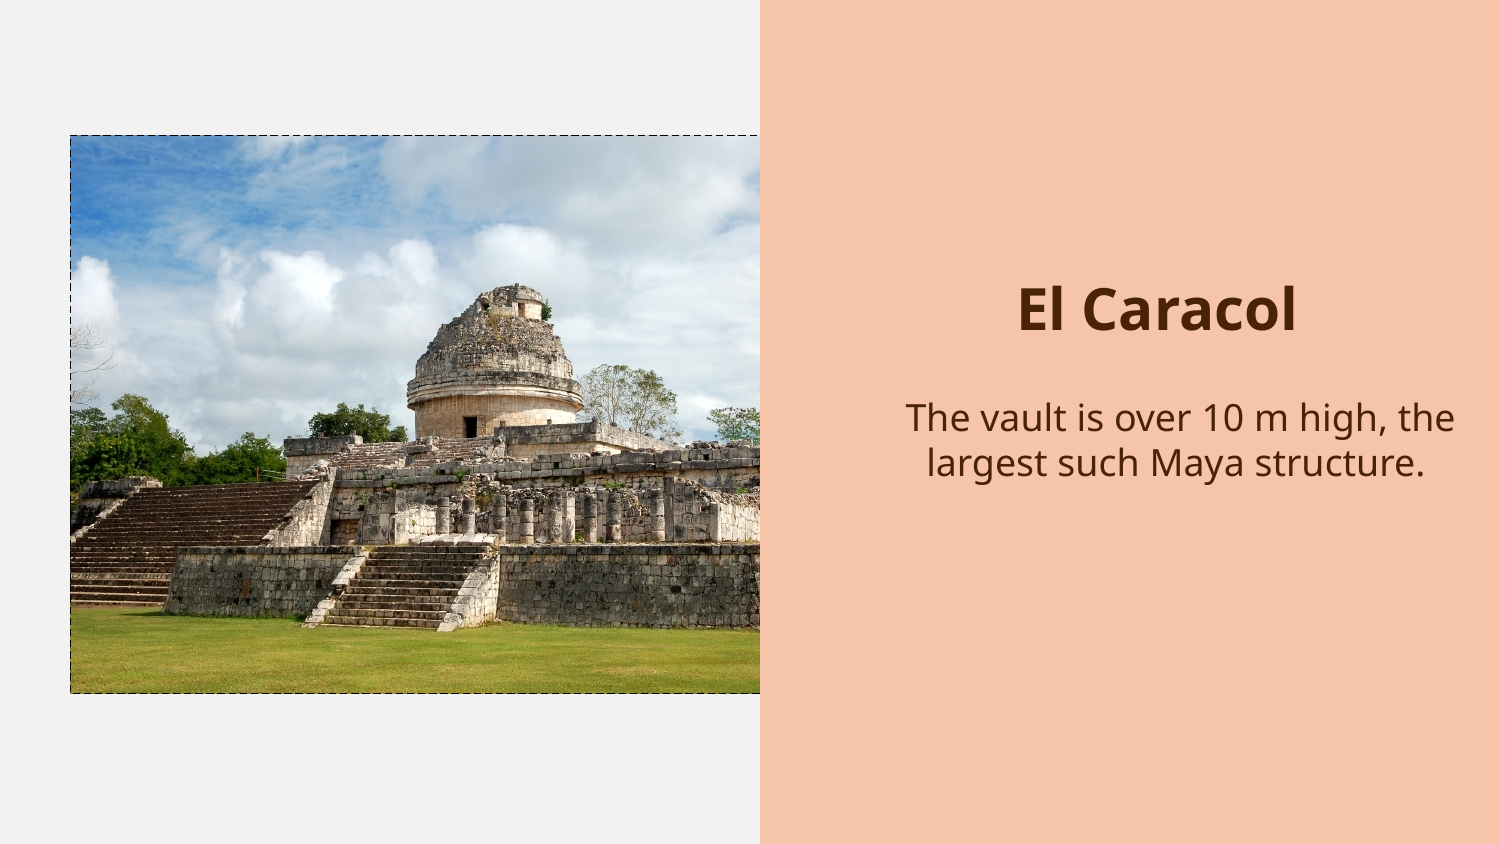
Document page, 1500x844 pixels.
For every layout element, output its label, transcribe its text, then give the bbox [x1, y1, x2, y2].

text_box [760, 0, 1500, 844]
text_box El Caracol [1001, 264, 1314, 350]
picture [70, 135, 911, 694]
text_box The vault is over 10 m high, the largest such Maya structure. [915, 386, 1477, 492]
